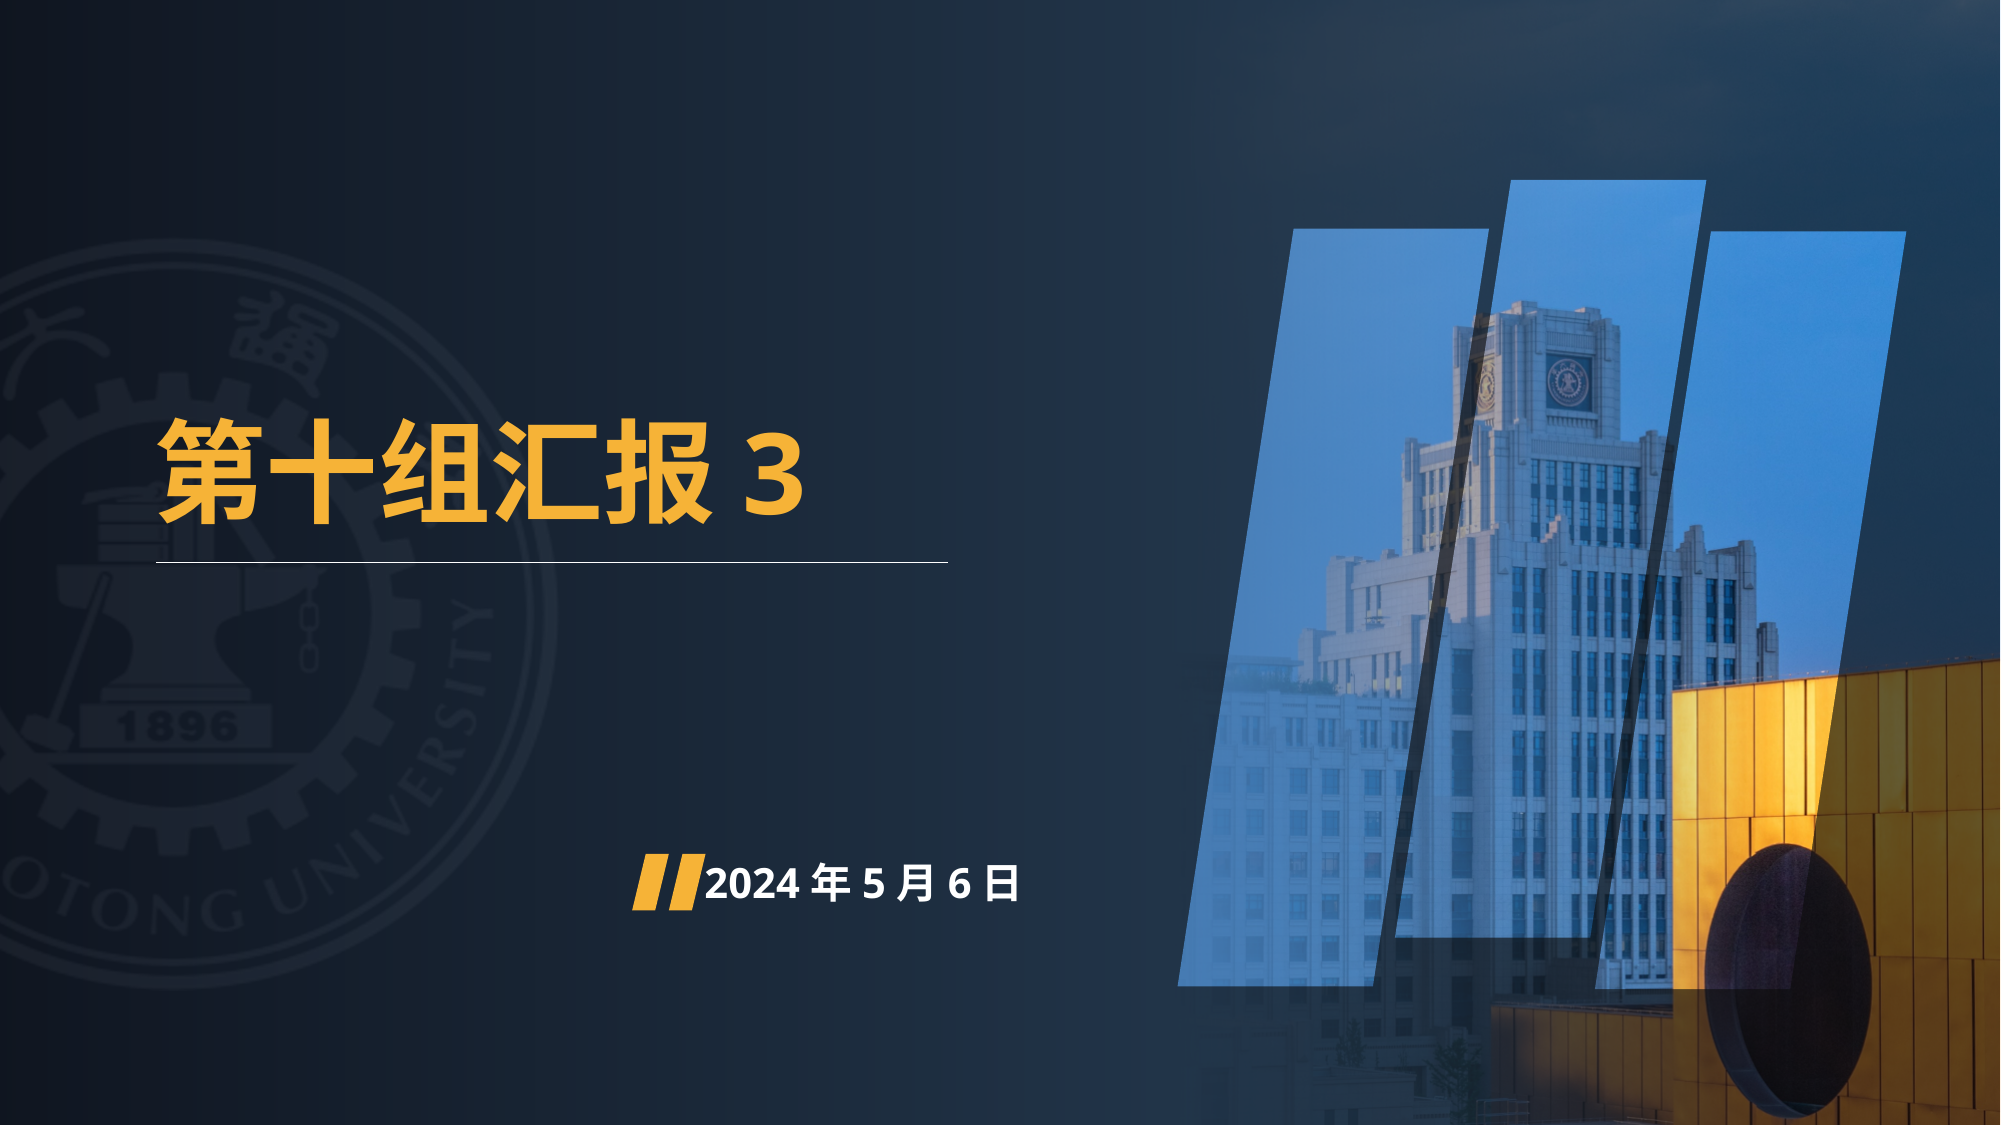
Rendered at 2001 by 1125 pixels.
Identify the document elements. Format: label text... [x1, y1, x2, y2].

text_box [632, 849, 1021, 915]
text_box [1177, 179, 1907, 989]
picture [0, 0, 2001, 1125]
text_box 第十组汇报3 [138, 367, 1177, 545]
